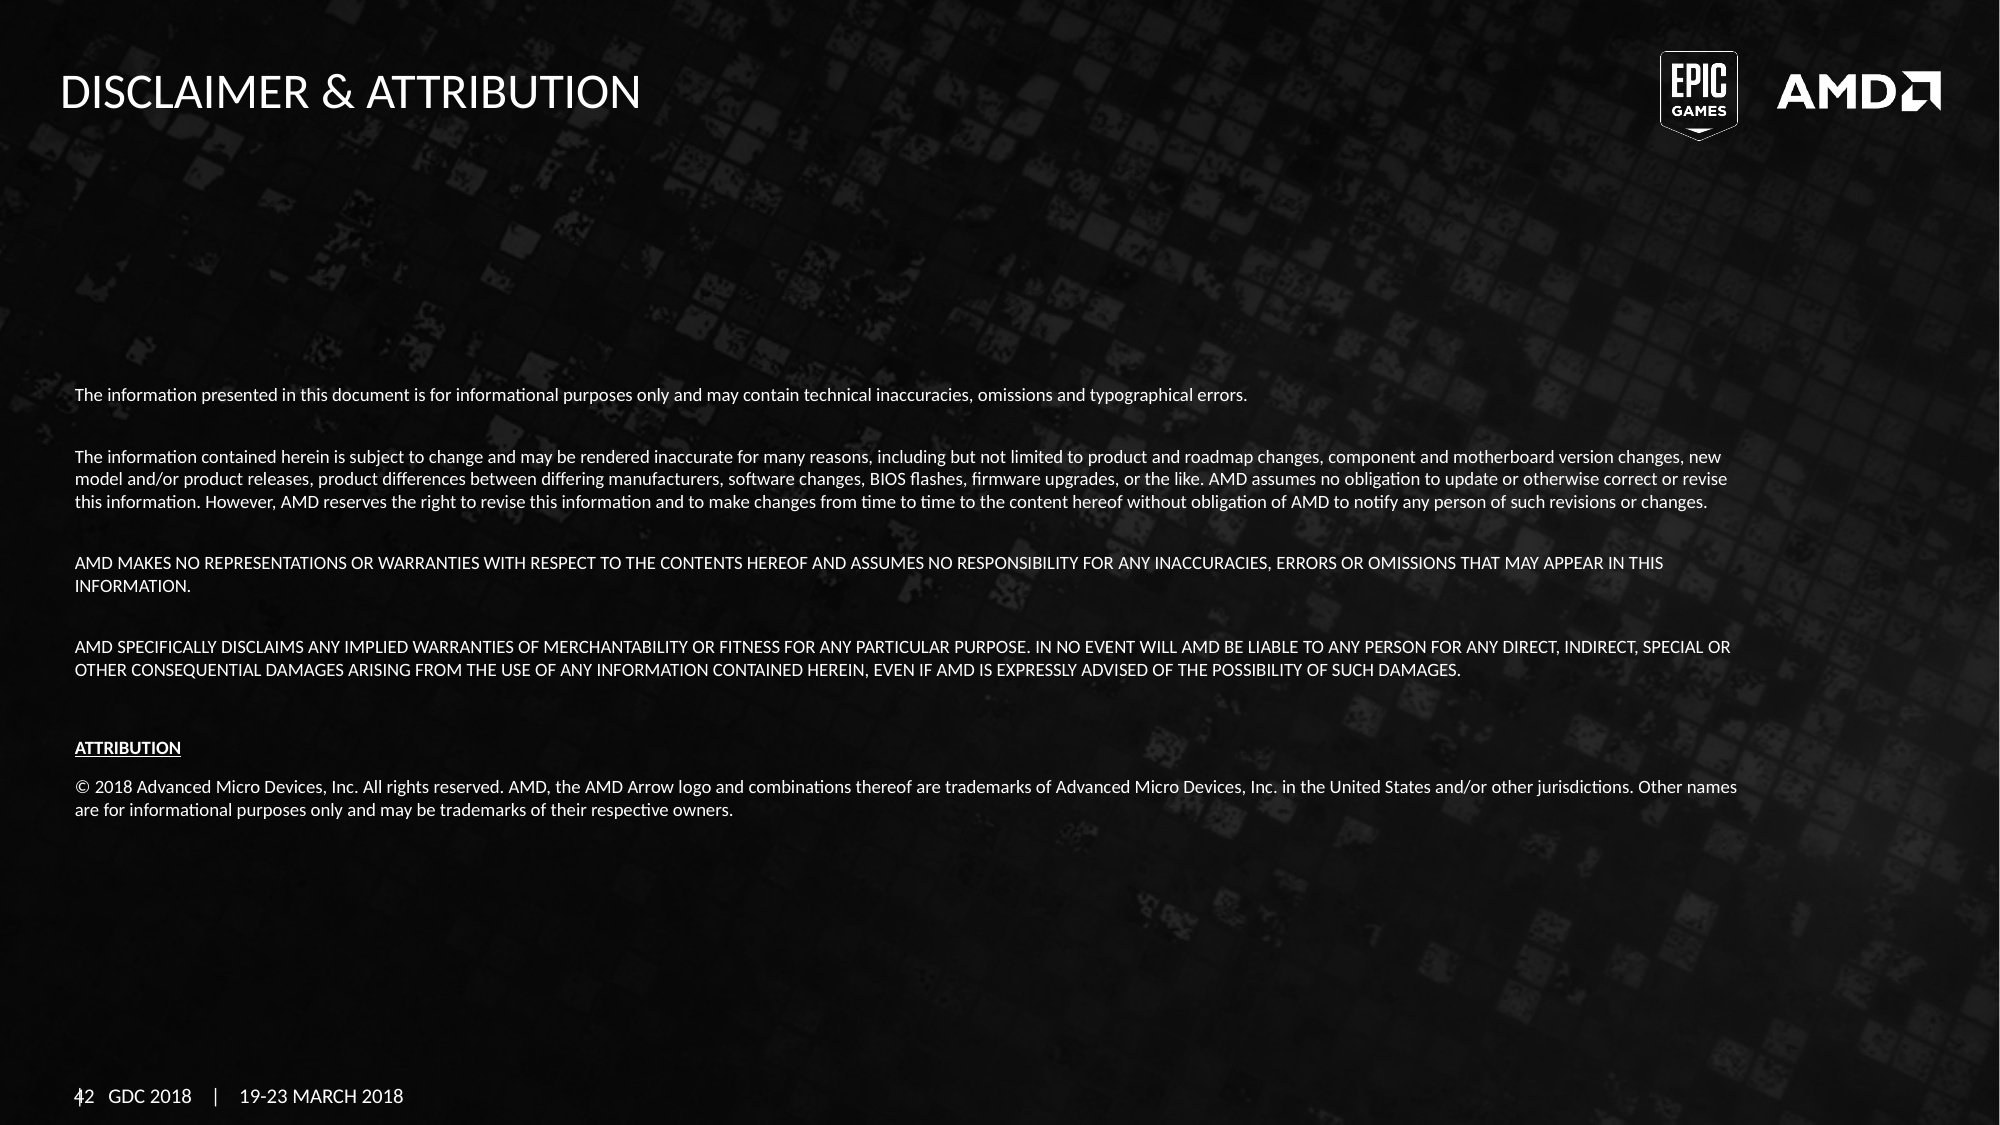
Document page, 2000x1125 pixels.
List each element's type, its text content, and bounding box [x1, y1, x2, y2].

picture [0, 0, 2000, 1125]
text_box Disclaimer & Attribution [59, 40, 1699, 118]
text_box The information presented in this document is for informational purposes only and may contain technical inaccuracies, omissions and typographical errors. The information contained herein is subject to change and may be rendered inaccurate for many reasons, including but not limited to product and roadmap changes, component and motherboard version changes, new model and/or product releases, product differences between differing manufacturers, software changes, BIOS flashes, firmware upgrades, or the like. AMD assumes no obligation to update or otherwise correct or revise this information. However, AMD reserves the right to revise this information and to make changes from time to time to the content hereof without obligation of AMD to notify any person of such revisions or changes. AMD MAKES NO REPRESENTATIONS OR WARRANTIES WITH RESPECT TO THE CONTENTS HEREOF AND ASSUMES NO RESPONSIBILITY FOR ANY INACCURACIES, ERRORS OR OMISSIONS THAT MAY APPEAR IN THIS INFORMATION. AMD SPECIFICALLY DISCLAIMS ANY IMPLIED WARRANTIES OF MERCHANTABILITY OR FITNESS FOR ANY PARTICULAR PURPOSE. IN NO EVENT WILL AMD BE LIABLE TO ANY PERSON FOR ANY DIRECT, INDIRECT, SPECIAL OR OTHER CONSEQUENTIAL DAMAGES ARISING FROM THE USE OF ANY INFORMATION CONTAINED HEREIN, EVEN IF AMD IS EXPRESSLY ADVISED OF THE POSSIBILITY OF SUCH DAMAGES. ATTRIBUTION © 2018 Advanced Micro Devices, Inc. All rights reserved. AMD, the AMD Arrow logo and combinations thereof are trademarks of Advanced Micro Devices, Inc. in the United States and/or other jurisdictions. Other names are for informational purposes only and may be trademarks of their respective owners. [60, 351, 1770, 828]
text_box [60, 123, 1770, 171]
